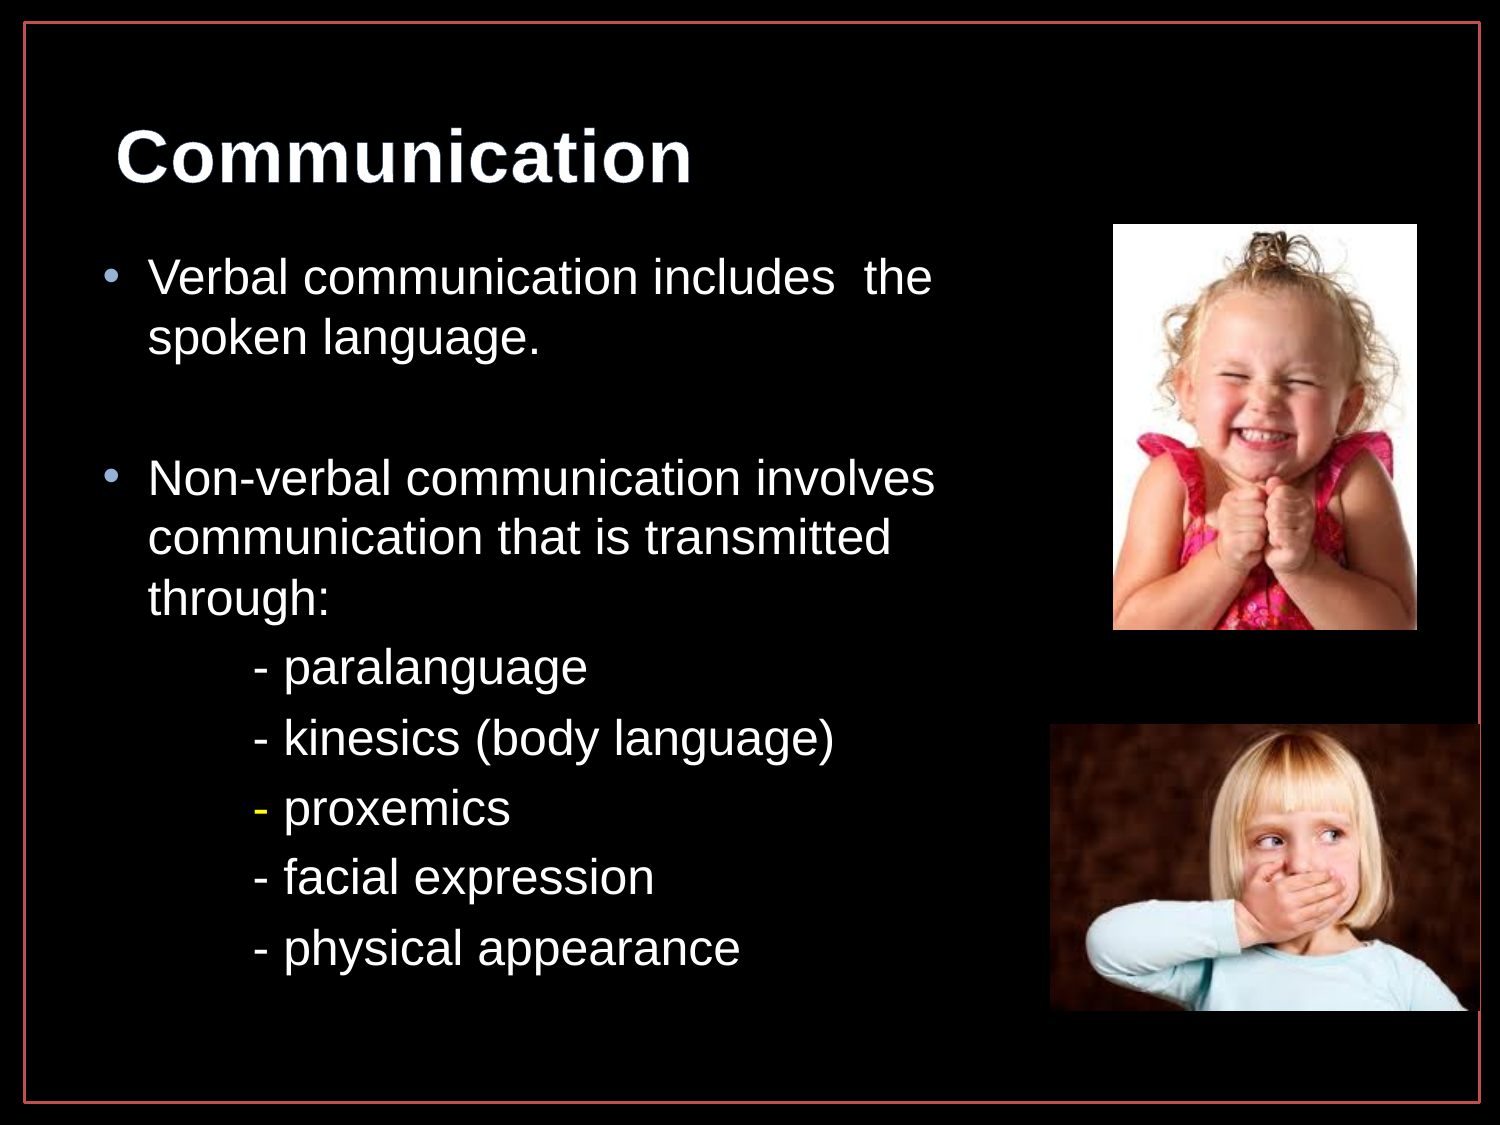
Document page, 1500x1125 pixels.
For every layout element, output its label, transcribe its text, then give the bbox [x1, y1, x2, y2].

picture [1113, 224, 1417, 630]
list Verbal communication includes the spoken language. Non-verbal communication involves communication that is transmitted through: - paralanguage - kinesics (body language) - proxemics - facial expression - physical appearance [87, 237, 1075, 1063]
picture [1049, 724, 1480, 1012]
title Communication [99, 87, 850, 205]
